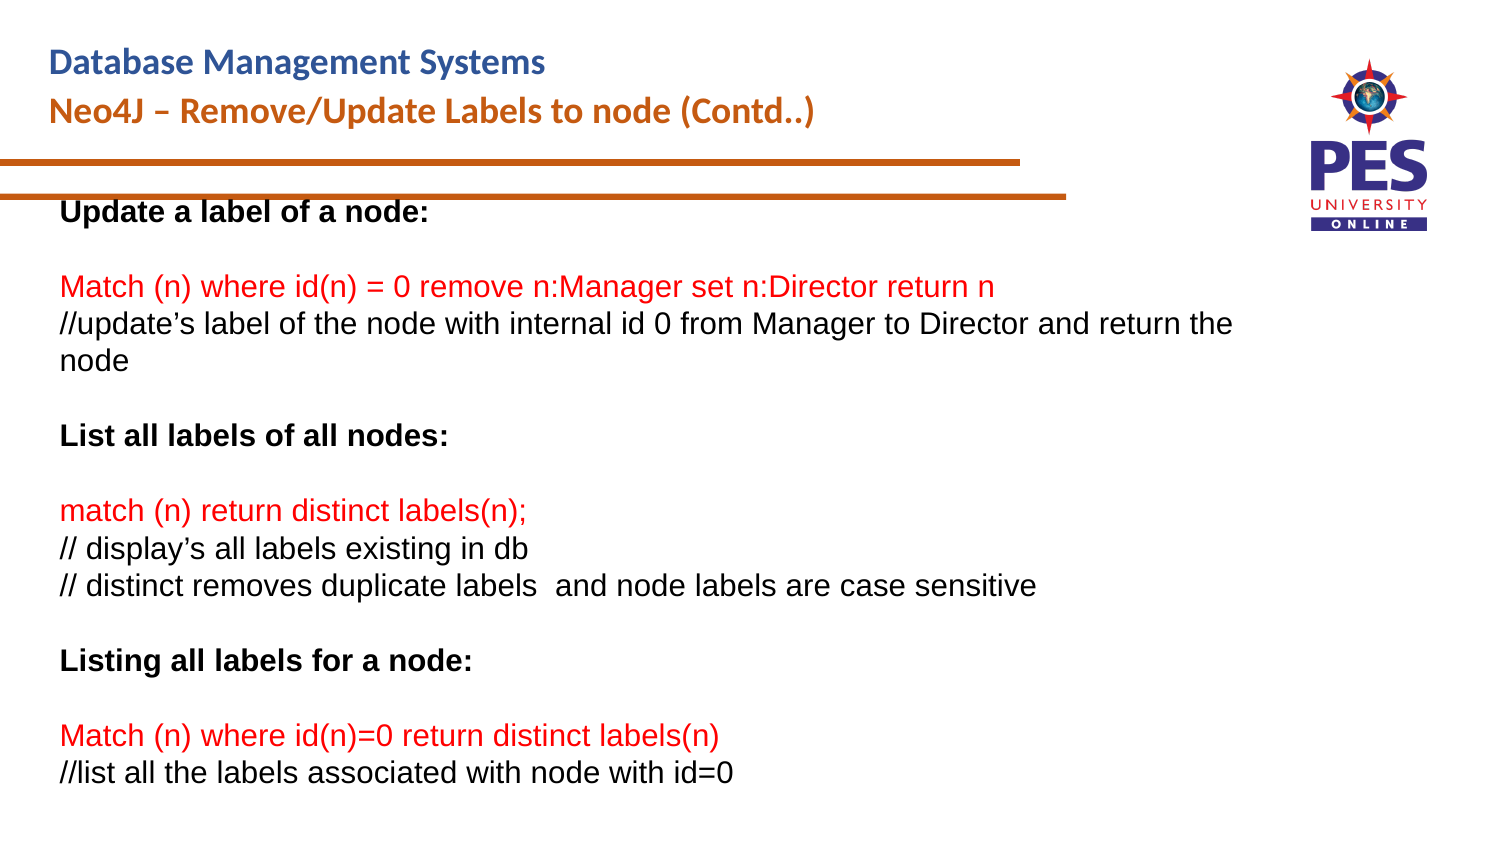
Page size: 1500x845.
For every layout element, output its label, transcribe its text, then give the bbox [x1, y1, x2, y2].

text_box Database Management Systems [37, 31, 960, 88]
picture [1311, 58, 1427, 231]
text_box Neo4J – Remove/Update Labels to node (Contd..) [37, 80, 1022, 137]
text_box Update a label of a node: Match (n) where id(n) = 0 remove n:Manager set n:Director return n //update’s label of the node with internal id 0 from Manager to Director and return the node List all labels of all nodes: match (n) return distinct labels(n); // display’s all labels existing in db // distinct removes duplicate labels and node labels are case sensitive Listing all labels for a node: Match (n) where id(n)=0 return distinct labels(n) //list all the labels associated with node with id=0 [48, 185, 1251, 833]
